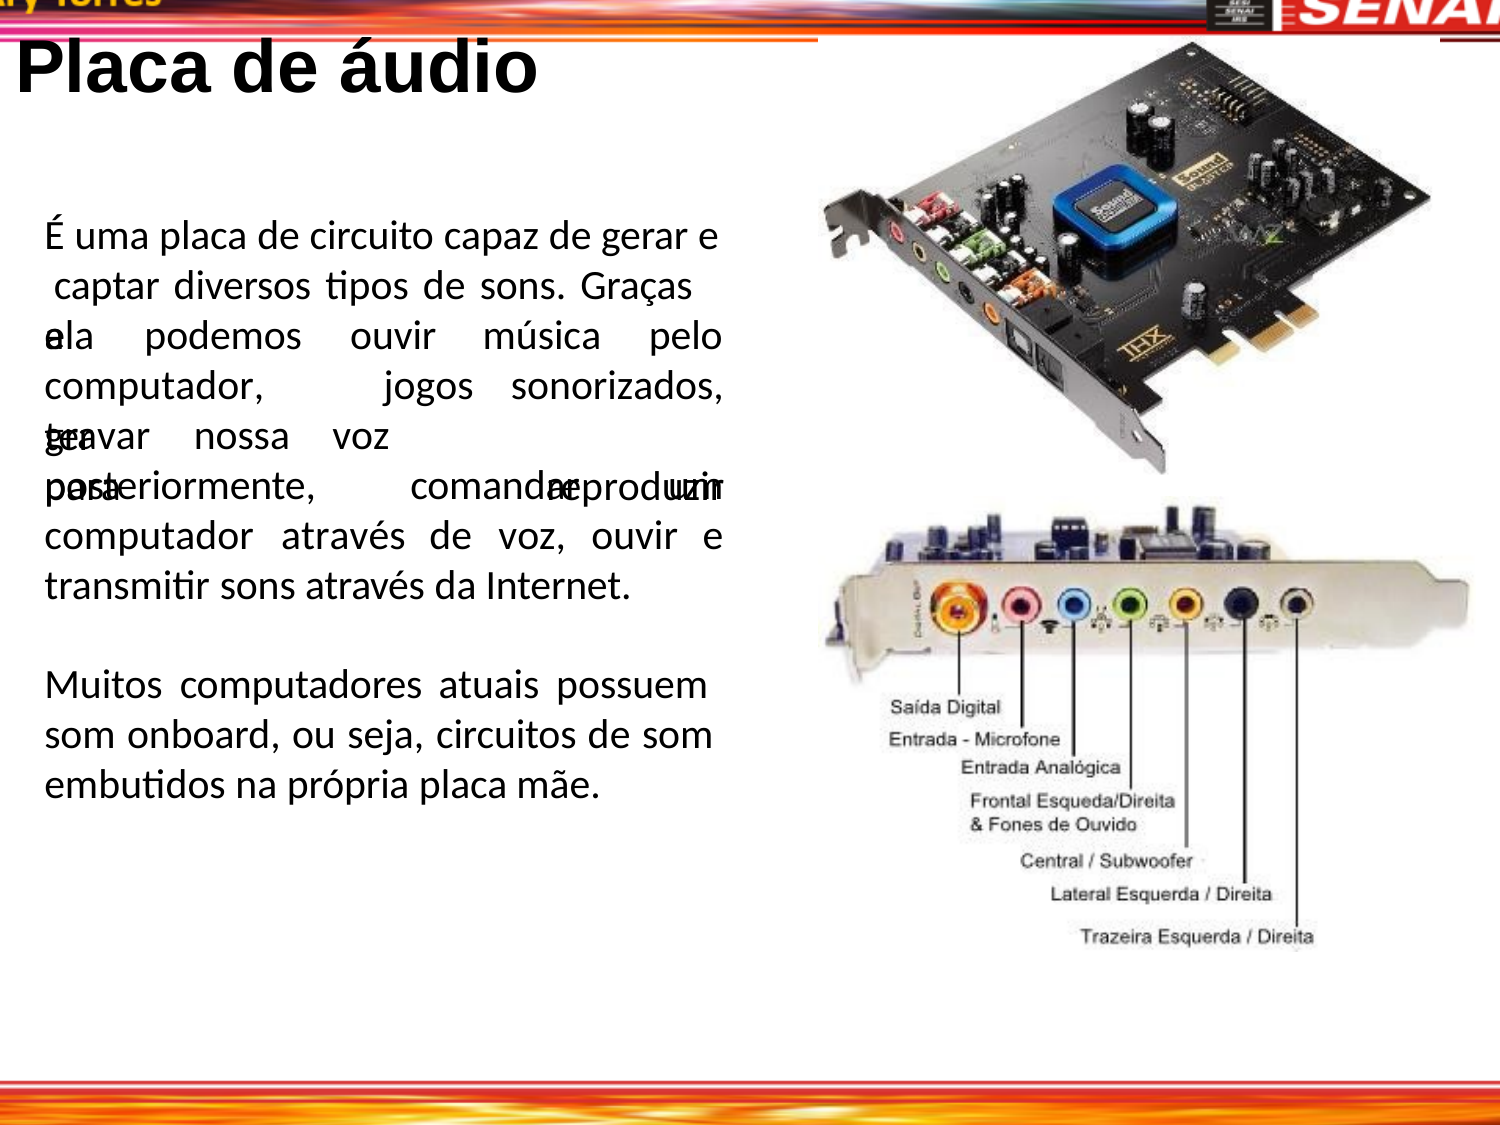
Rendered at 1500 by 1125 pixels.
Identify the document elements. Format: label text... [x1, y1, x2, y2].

text_box música [480, 305, 604, 359]
text_box um [665, 455, 726, 509]
text_box ela podemos ouvir jogos [42, 305, 476, 406]
text_box É uma placa de circuito capaz de gerar e captar diversos tipos de sons. Graças a [42, 205, 726, 359]
title Placa de áudio [12, 15, 542, 206]
text_box computador através de voz, ouvir [42, 505, 679, 555]
text_box posteriormente, comandar [42, 455, 582, 505]
text_box gravar nossa voz para [42, 406, 507, 455]
text_box e [700, 505, 726, 555]
picture [0, 0, 1500, 1125]
text_box sonorizados, reproduzir [508, 355, 726, 505]
text_box transmitir sons através da Internet. Muitos computadores atuais possuem som onboard, ou seja, circuitos de som embutidos na própria placa mãe. [42, 555, 726, 808]
text_box pelo [646, 305, 726, 355]
